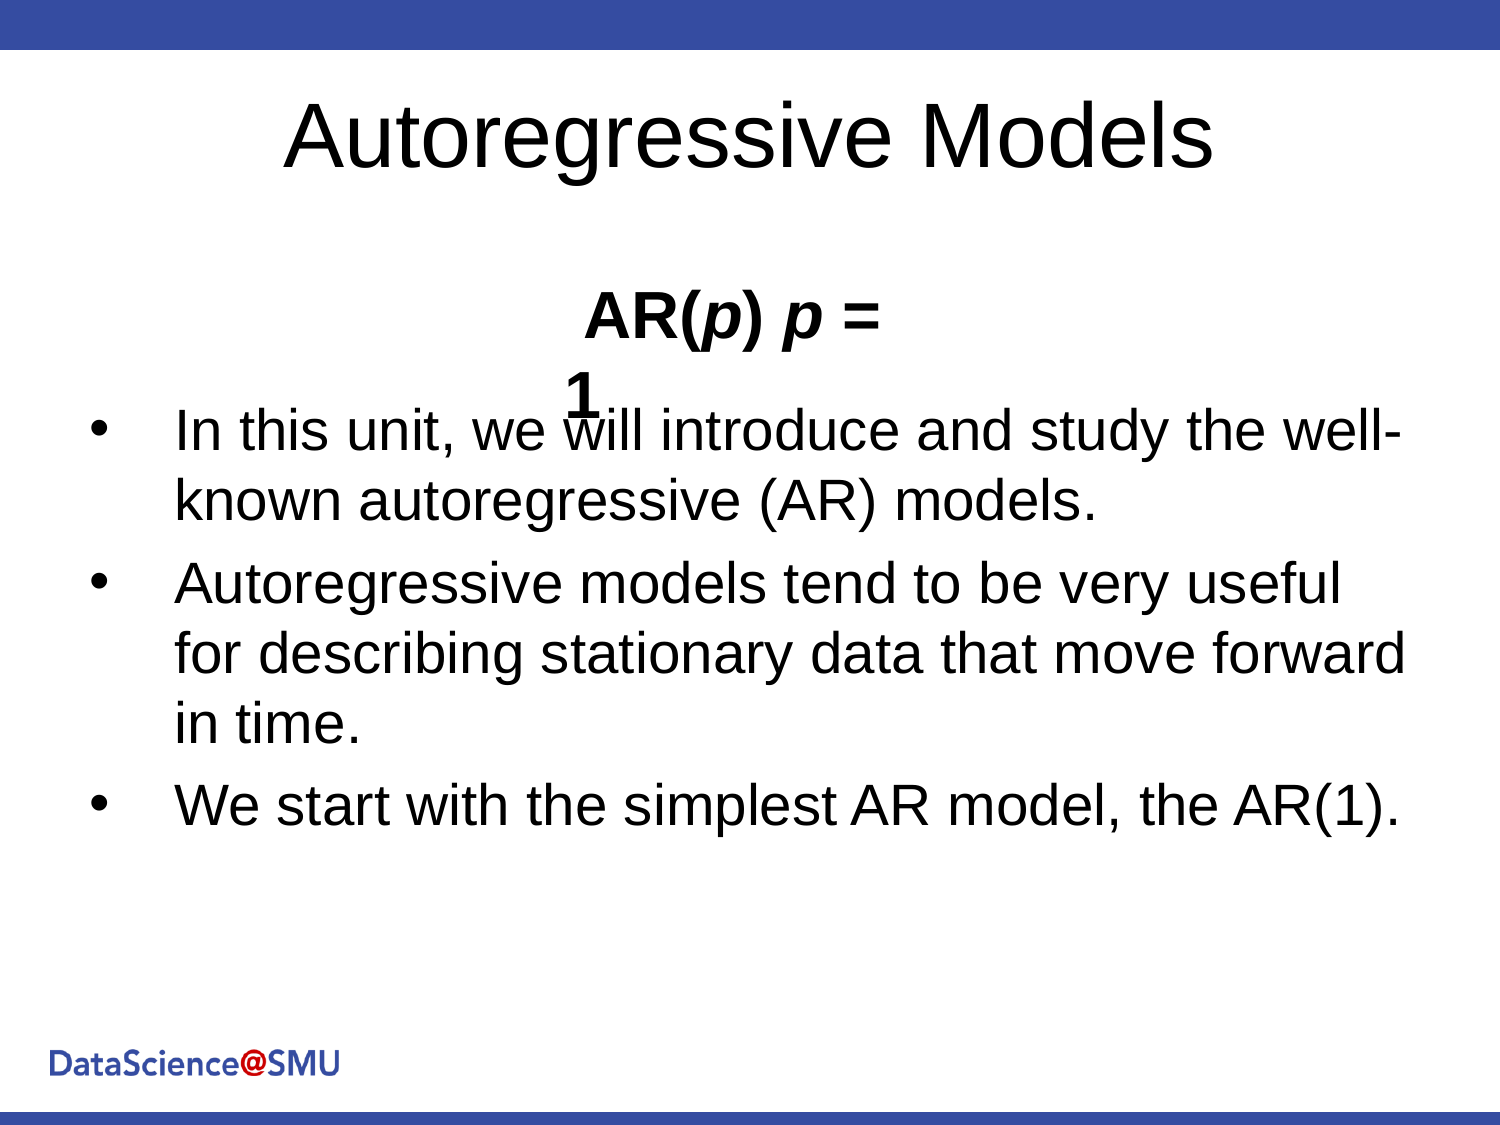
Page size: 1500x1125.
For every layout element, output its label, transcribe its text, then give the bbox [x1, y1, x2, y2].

text_box AR(p) p = 1 [549, 264, 950, 351]
text_box In this unit, we will introduce and study the well-known autoregressive (AR) models. Autoregressive models tend to be very useful for describing stationary data that move forward in time. We start with the simplest AR model, the AR(1). [74, 384, 1425, 900]
title Autoregressive Models [75, 37, 1425, 225]
picture [50, 1049, 339, 1076]
